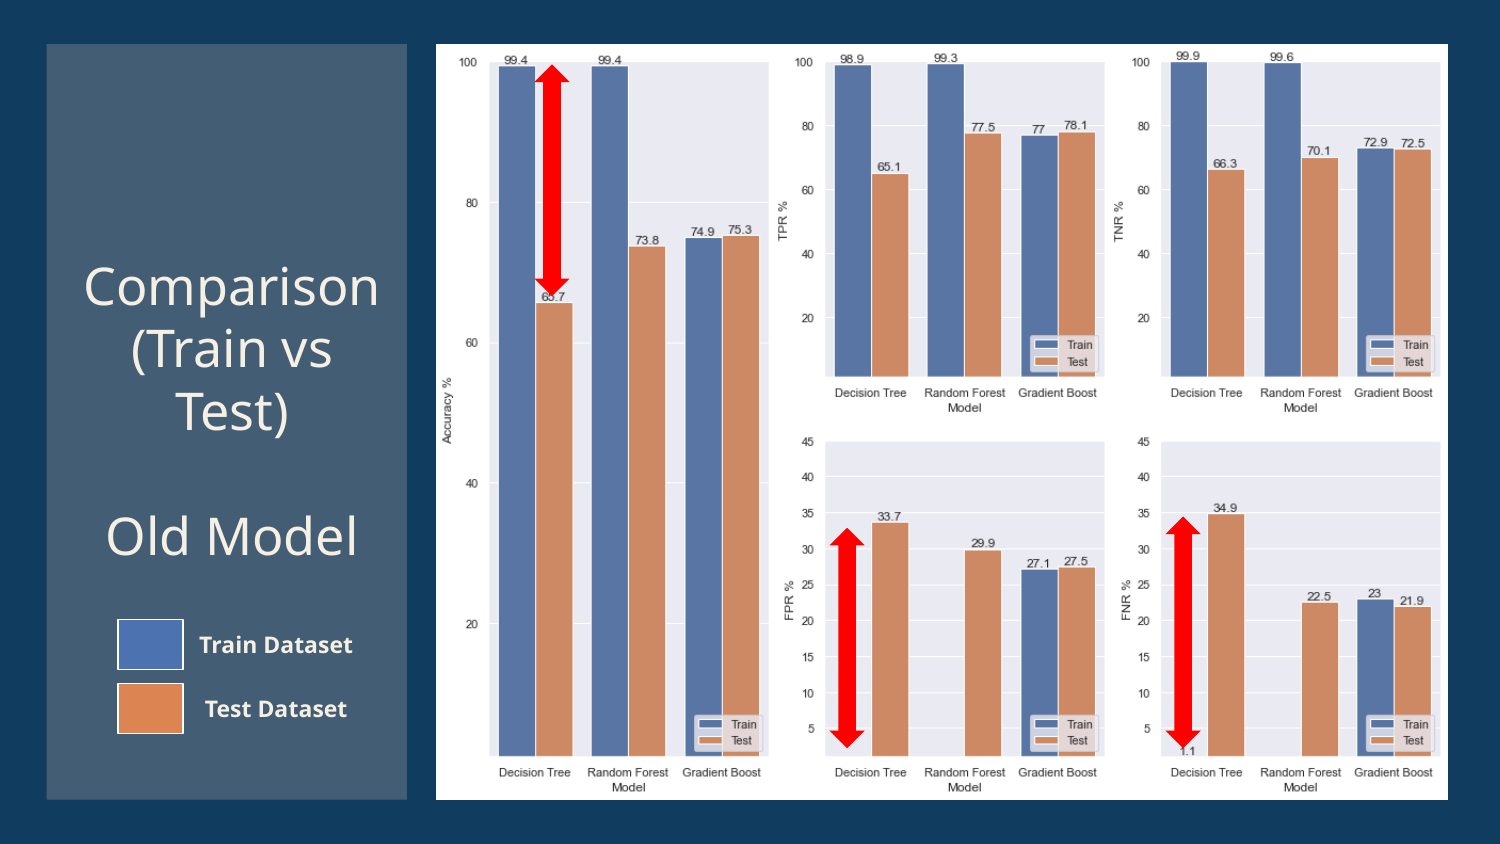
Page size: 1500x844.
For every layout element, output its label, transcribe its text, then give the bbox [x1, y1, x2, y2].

text_box Train Dataset [183, 616, 370, 673]
picture [436, 43, 1448, 800]
text_box [118, 619, 183, 670]
text_box Comparison (Train vs Test) Old Model [62, 51, 403, 768]
text_box [46, 44, 407, 800]
text_box Test Dataset [183, 680, 370, 737]
text_box [118, 683, 183, 734]
